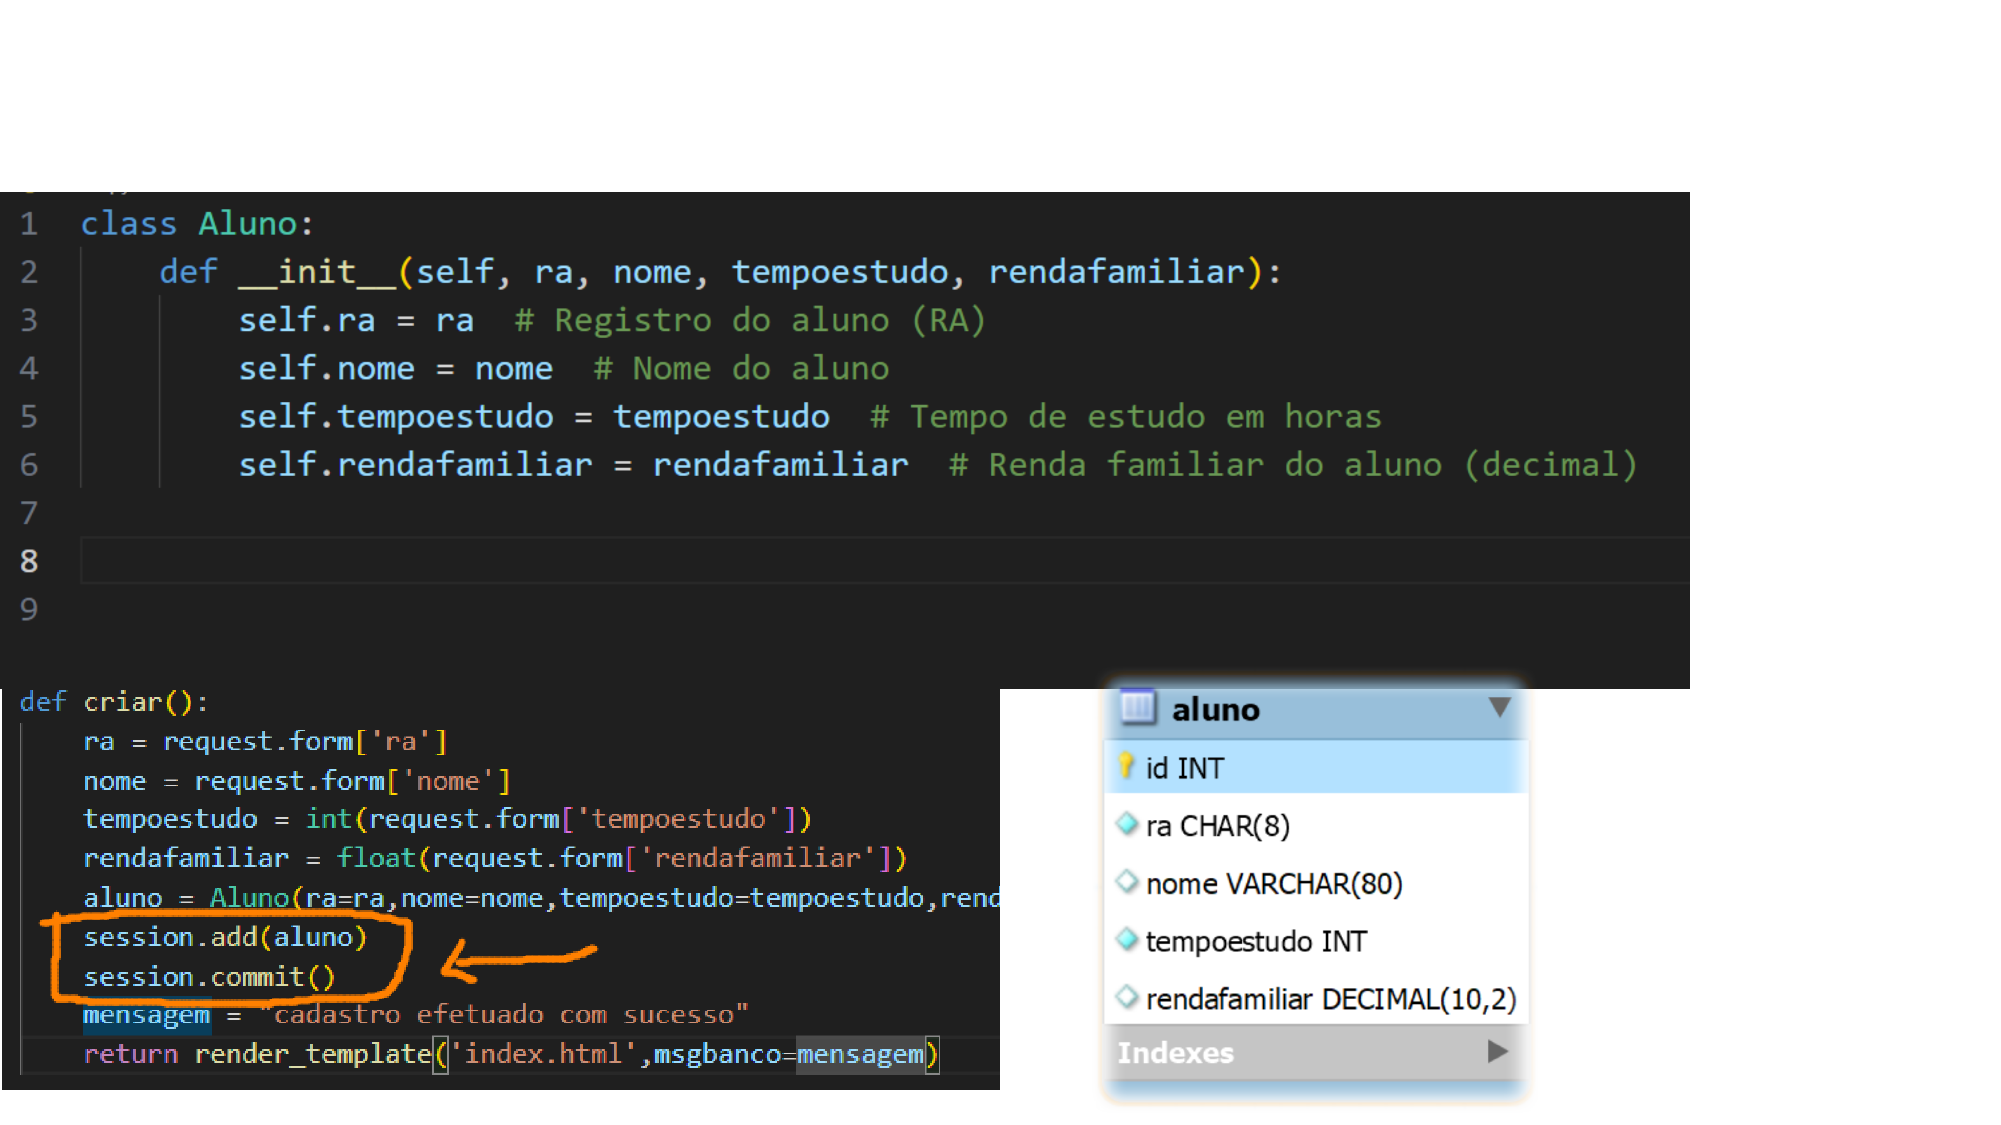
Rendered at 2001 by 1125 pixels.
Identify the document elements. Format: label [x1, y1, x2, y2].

picture [0, 192, 1690, 1114]
